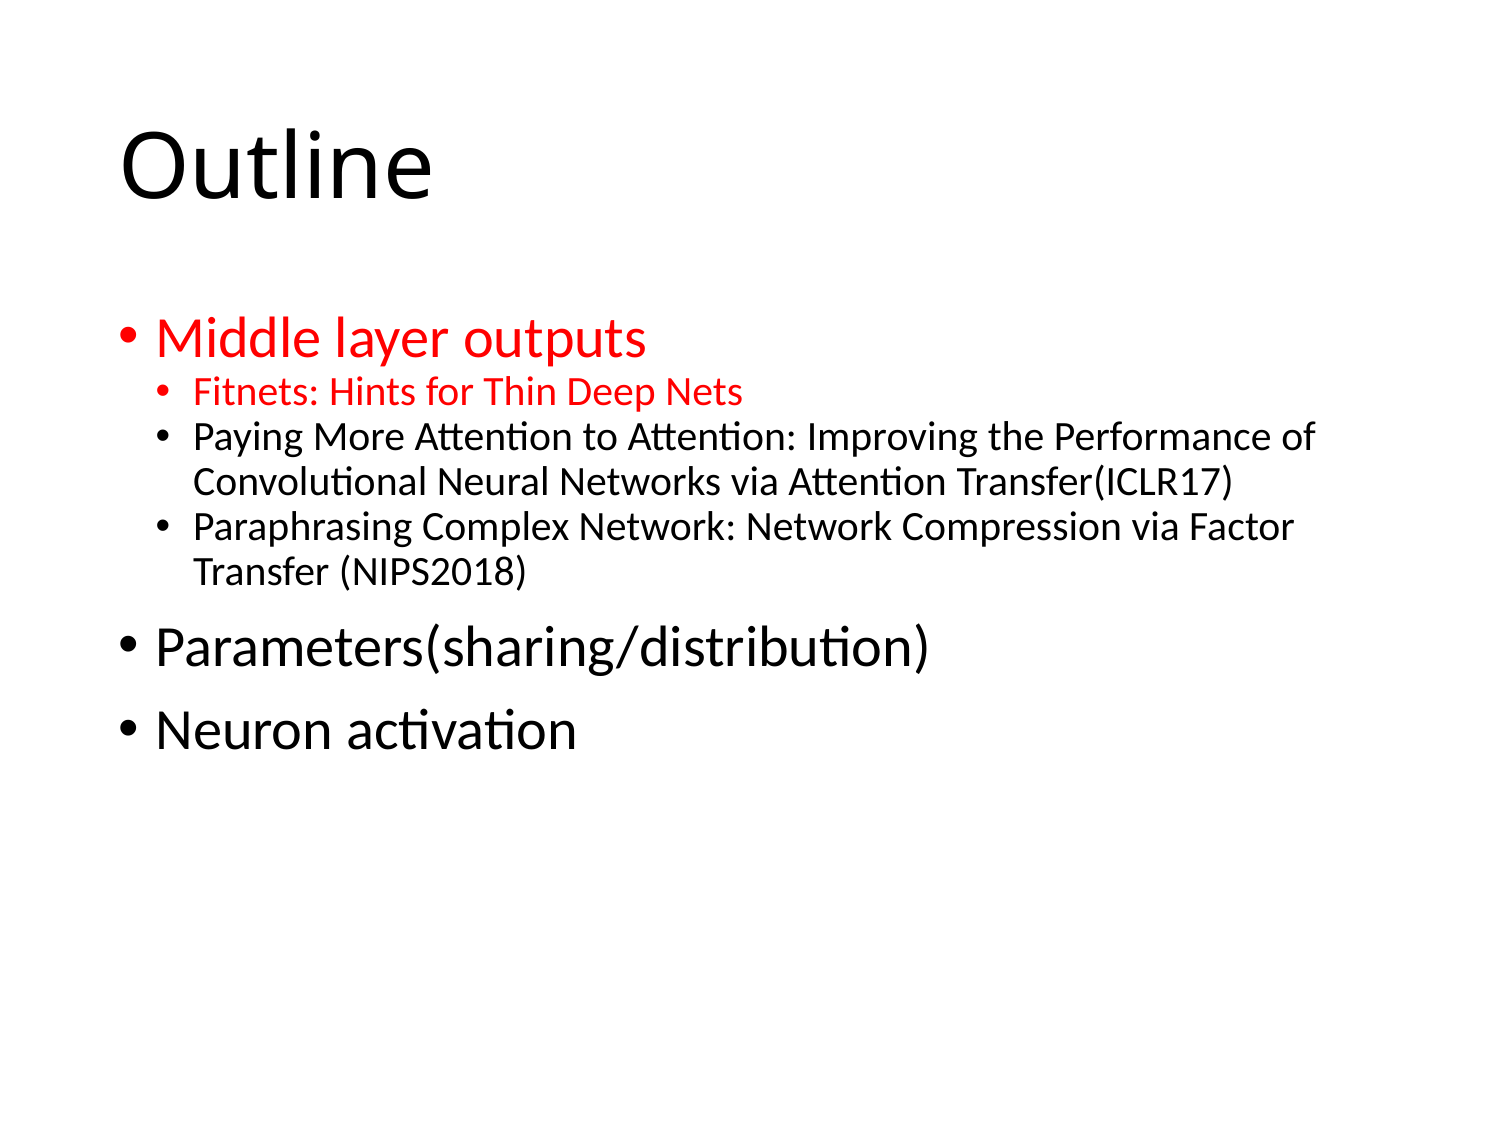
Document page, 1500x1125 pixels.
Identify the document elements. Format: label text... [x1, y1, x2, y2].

list Middle layer outputs Fitnets: Hints for Thin Deep Nets Paying More Attention to Attention: Improving the Performance of Convolutional Neural Networks via Attention Transfer(ICLR17) Paraphrasing Complex Network: Network Compression via Factor Transfer (NIPS2018) Parameters(sharing/distribution) Neuron activation [103, 299, 1397, 1014]
title Outline [103, 59, 1397, 278]
